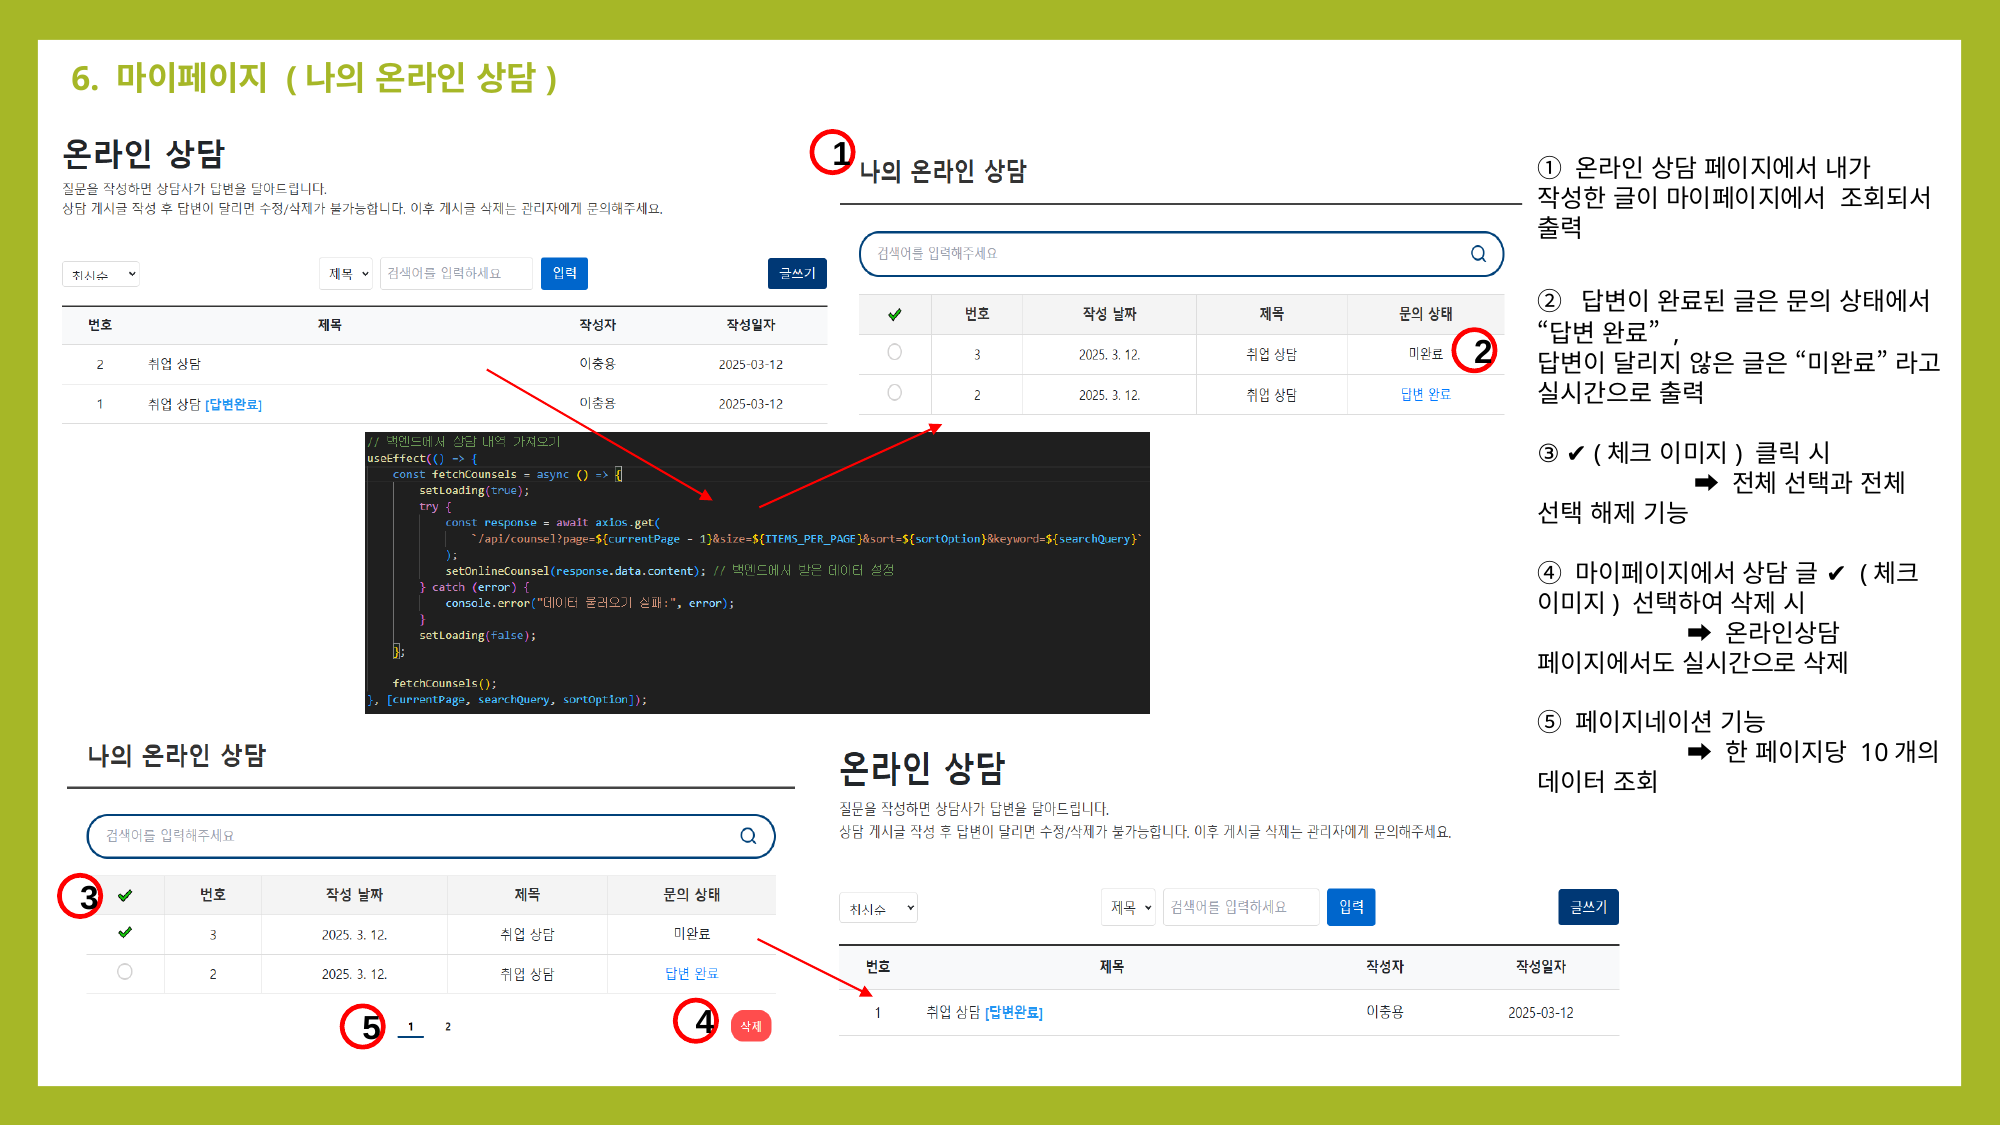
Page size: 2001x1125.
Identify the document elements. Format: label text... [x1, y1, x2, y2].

picture [59, 128, 1523, 715]
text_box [486, 369, 713, 501]
picture [836, 740, 1629, 1050]
text_box ① 온라인 상담 페이지에서 내가 작성한 글이 마이페이지에서 조회되서 출력 ② 답변이 완료된 글은 문의 상태에서 “답변 완료” , 답변이 달리지 않은 글은 “미완료” 라고 실시간으로 출력 ③ ✔ (체크 이미지) 클릭 시 ➡ 전체 선택과 전체 선택 해제 기능 ④ 마이페이지에서 상담 글 ✔ (체크 이미지) 선택하여 삭제 시 ➡ 온라인상담 페이지에서도 실시간으로 삭제 ⑤ 페이지네이션 기능 ➡ 한 페이지당 10개의 데이터 조회 [1522, 145, 1962, 835]
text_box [757, 938, 874, 997]
title 6. 마이페이지 (나의 온라인 상담) [38, 39, 1960, 119]
picture [53, 729, 802, 1062]
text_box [759, 423, 943, 508]
text_box 1 [839, 130, 855, 148]
